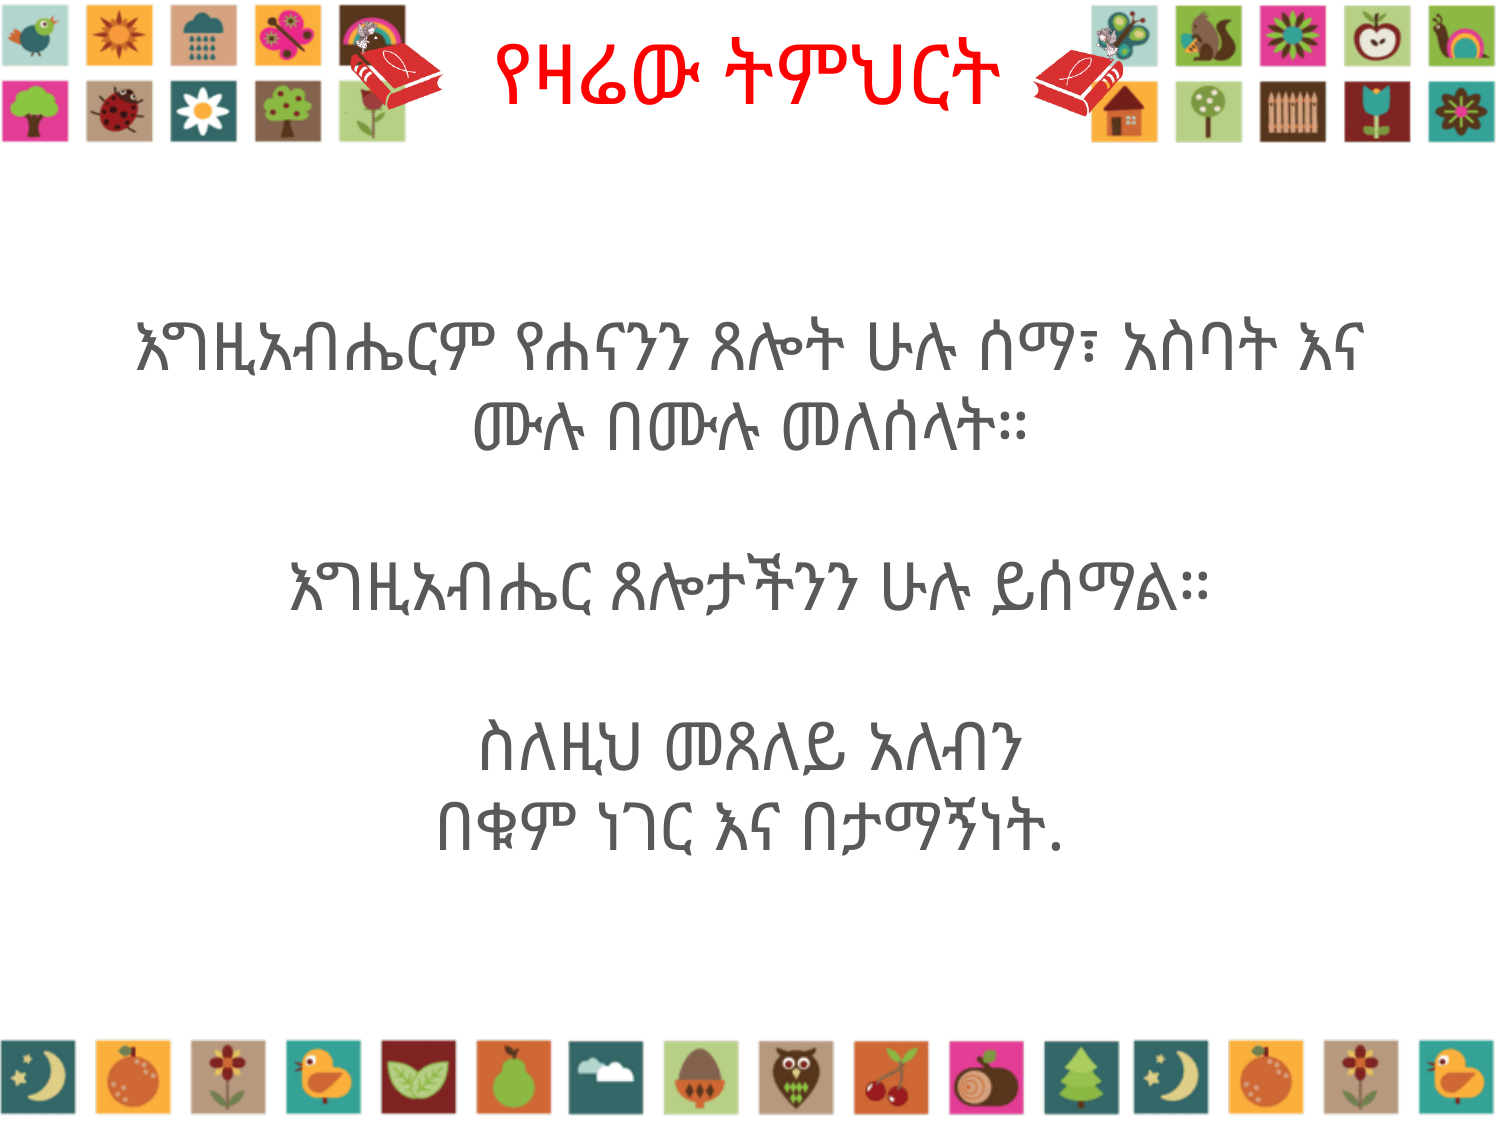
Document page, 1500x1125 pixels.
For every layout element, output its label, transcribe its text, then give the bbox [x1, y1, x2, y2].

picture [1001, 3, 1500, 150]
text_box የዛሬው ትምህርት [425, 13, 1077, 129]
text_box እግዚአብሔርም የሐናንን ጸሎት ሁሉ ሰማ፣ አስባት እና ሙሉ በሙሉ መለሰላት። እግዚአብሔር ጸሎታችንን ሁሉ ይሰማል። ስለዚህ መጸለይ አለብን በቁም ነገር እና በታማኝነት. [76, 296, 1424, 872]
picture [0, 3, 475, 150]
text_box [0, 1028, 1500, 1118]
